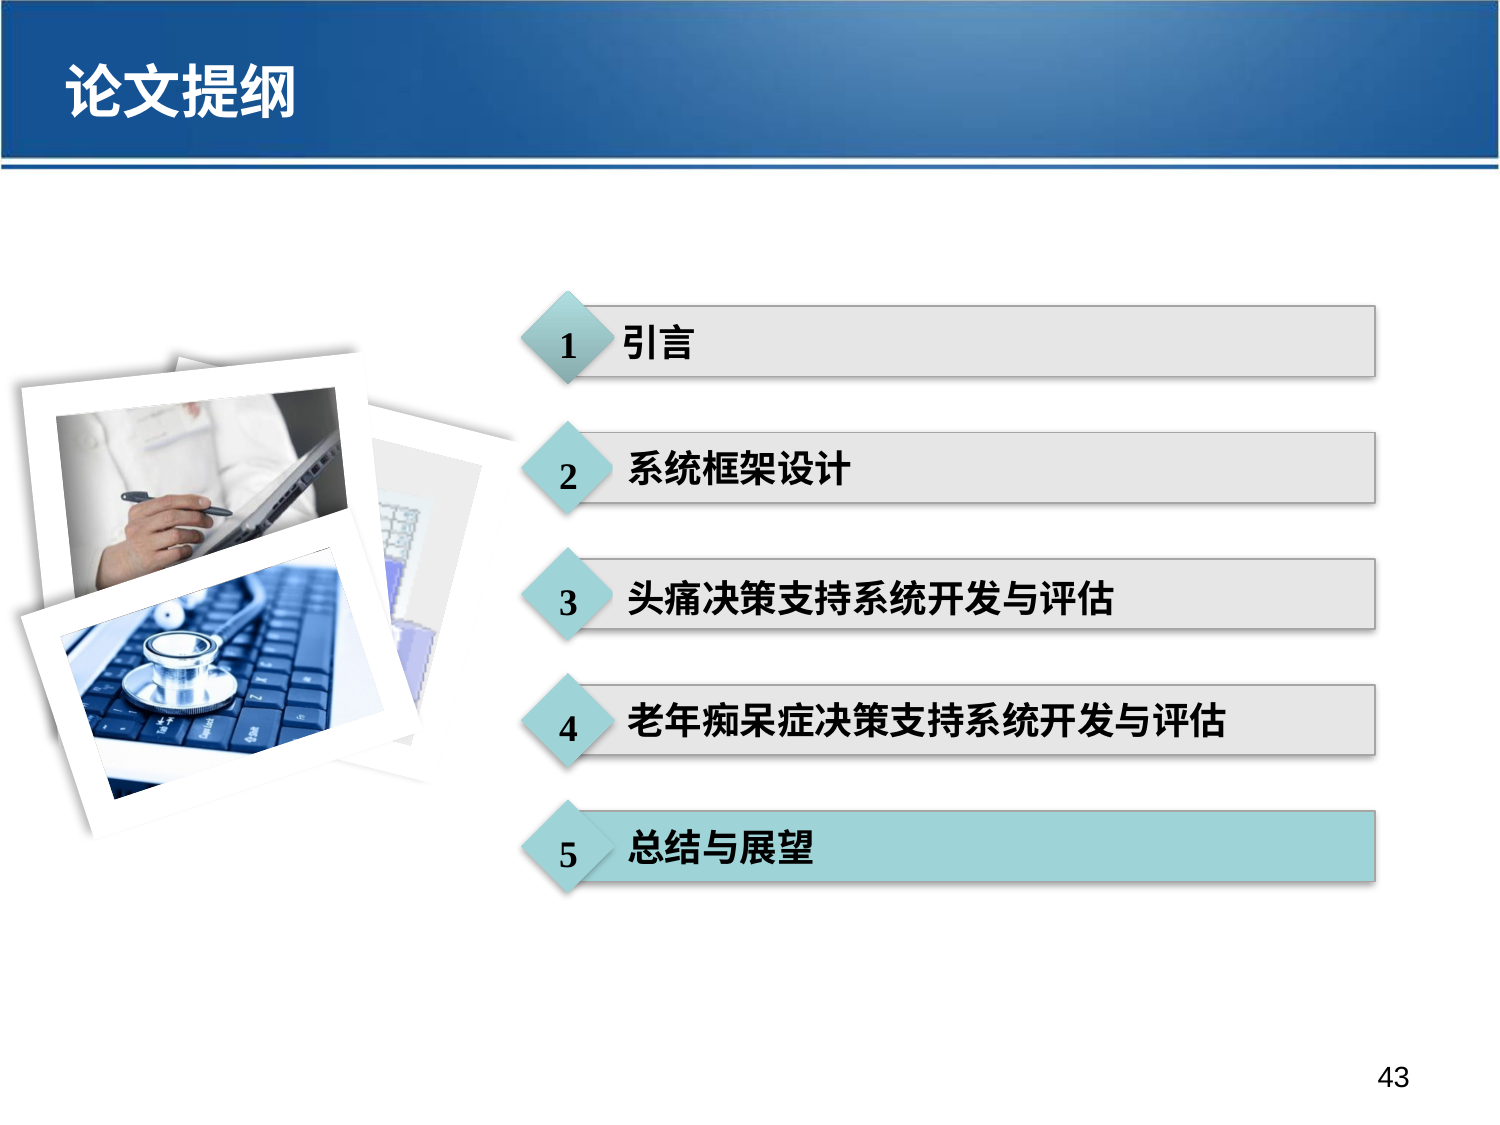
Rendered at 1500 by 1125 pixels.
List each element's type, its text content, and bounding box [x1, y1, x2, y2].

picture [0, 0, 1500, 1125]
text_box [520, 420, 1376, 515]
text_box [520, 546, 1376, 642]
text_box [520, 799, 1376, 894]
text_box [520, 672, 1376, 768]
text_box 引言 [606, 311, 712, 371]
text_box [585, 305, 1376, 377]
text_box 1 [521, 290, 615, 385]
text_box 论文提纲 [49, 47, 1329, 133]
slide_number 43 [1074, 1051, 1426, 1125]
